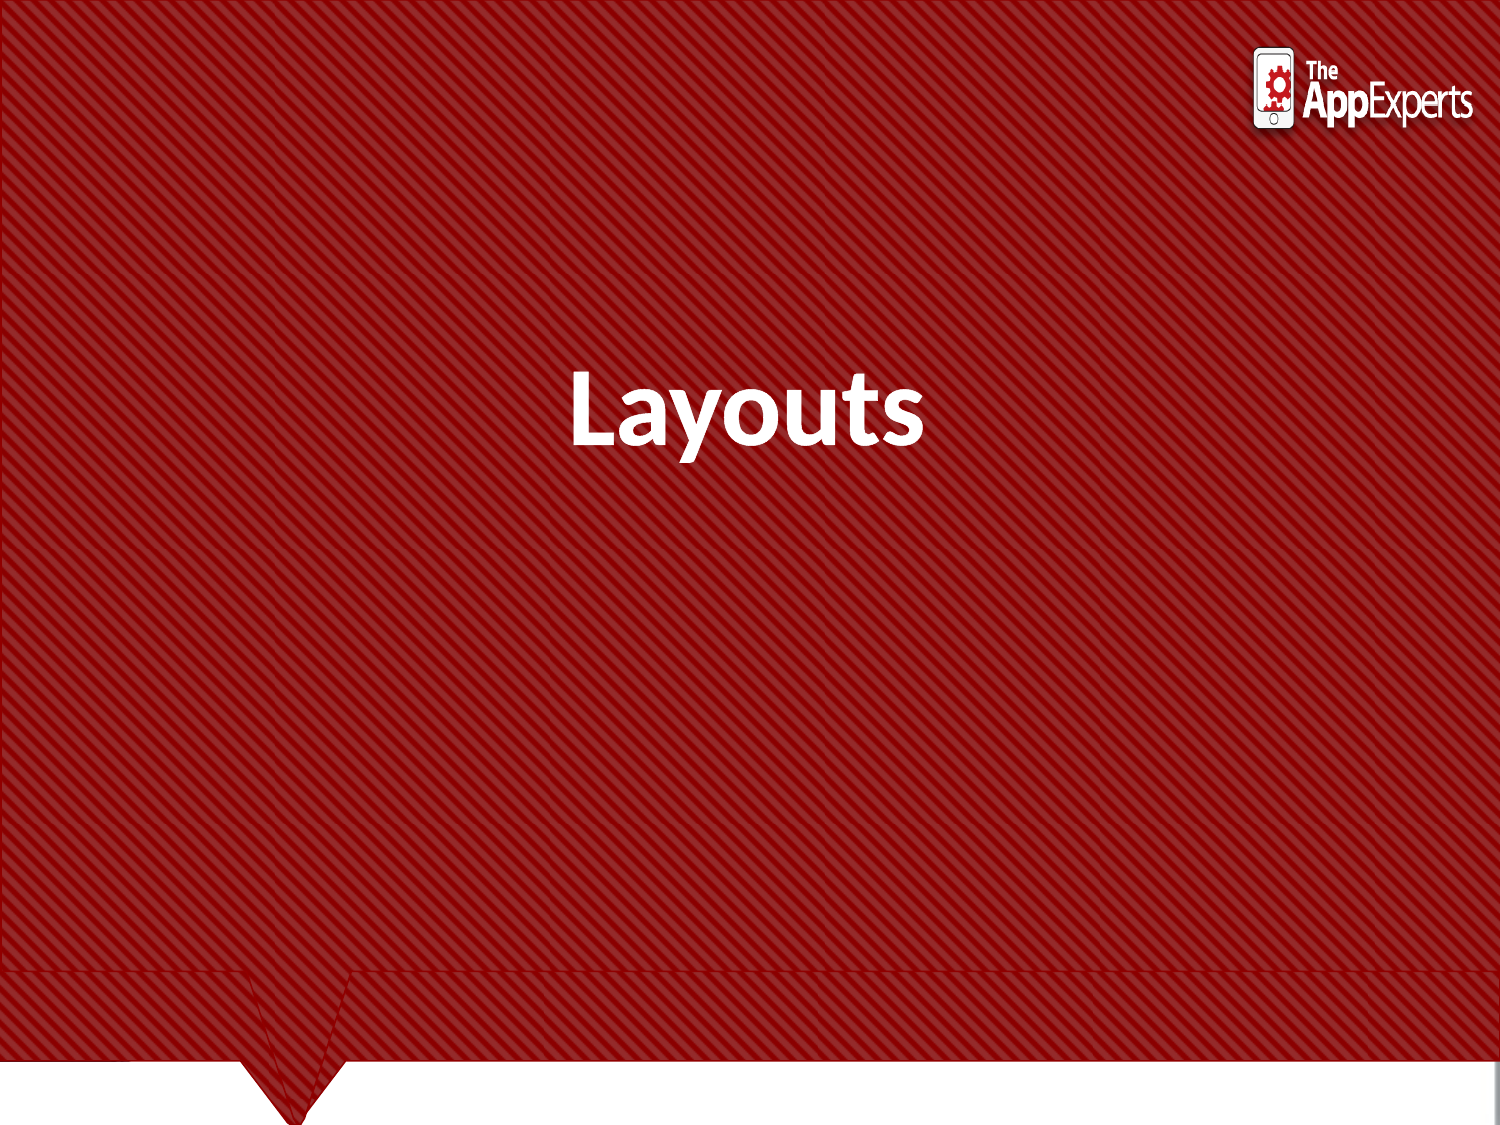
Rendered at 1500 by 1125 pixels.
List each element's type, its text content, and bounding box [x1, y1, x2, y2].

picture [302, 1062, 1500, 1125]
text_box Layouts [149, 324, 1344, 475]
picture [151, 1062, 288, 1125]
picture [1247, 37, 1478, 140]
